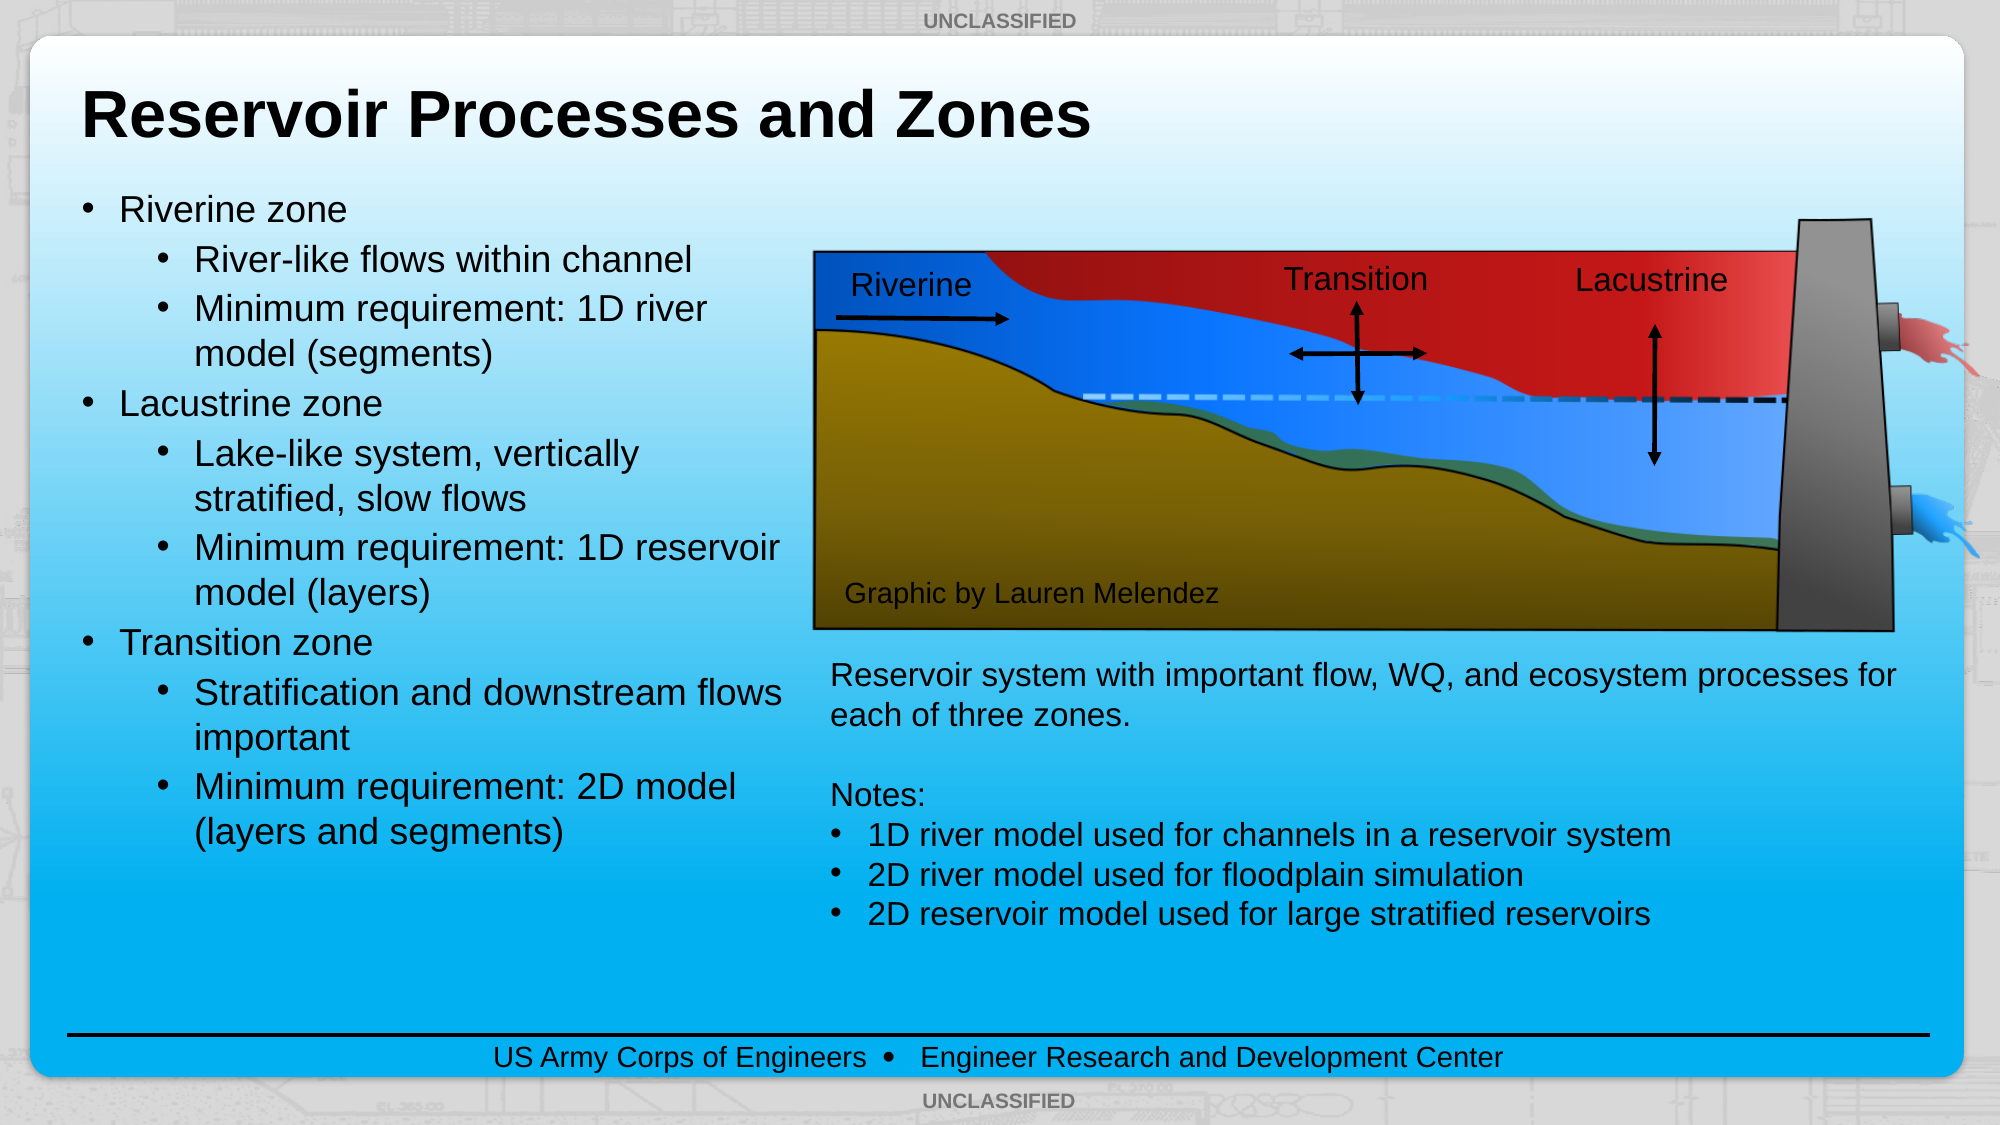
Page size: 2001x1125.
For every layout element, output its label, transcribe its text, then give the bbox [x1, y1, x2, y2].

list Riverine zone River-like flows within channel Minimum requirement: 1D river model (segments) Lacustrine zone Lake-like system, vertically stratified, slow flows Minimum requirement: 1D reservoir model (layers) Transition zone Stratification and downstream flows important Minimum requirement: 2D model (layers and segments) [66, 177, 815, 976]
title Reservoir Processes and Zones [66, 44, 1901, 177]
text_box Reservoir system with important flow, WQ, and ecosystem processes for each of three zones. Notes: 1D river model used for channels in a reservoir system 2D river model used for floodplain simulation 2D reservoir model used for large stratified reservoirs [815, 896, 1934, 940]
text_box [796, 50, 1982, 889]
picture [0, 0, 2000, 1125]
